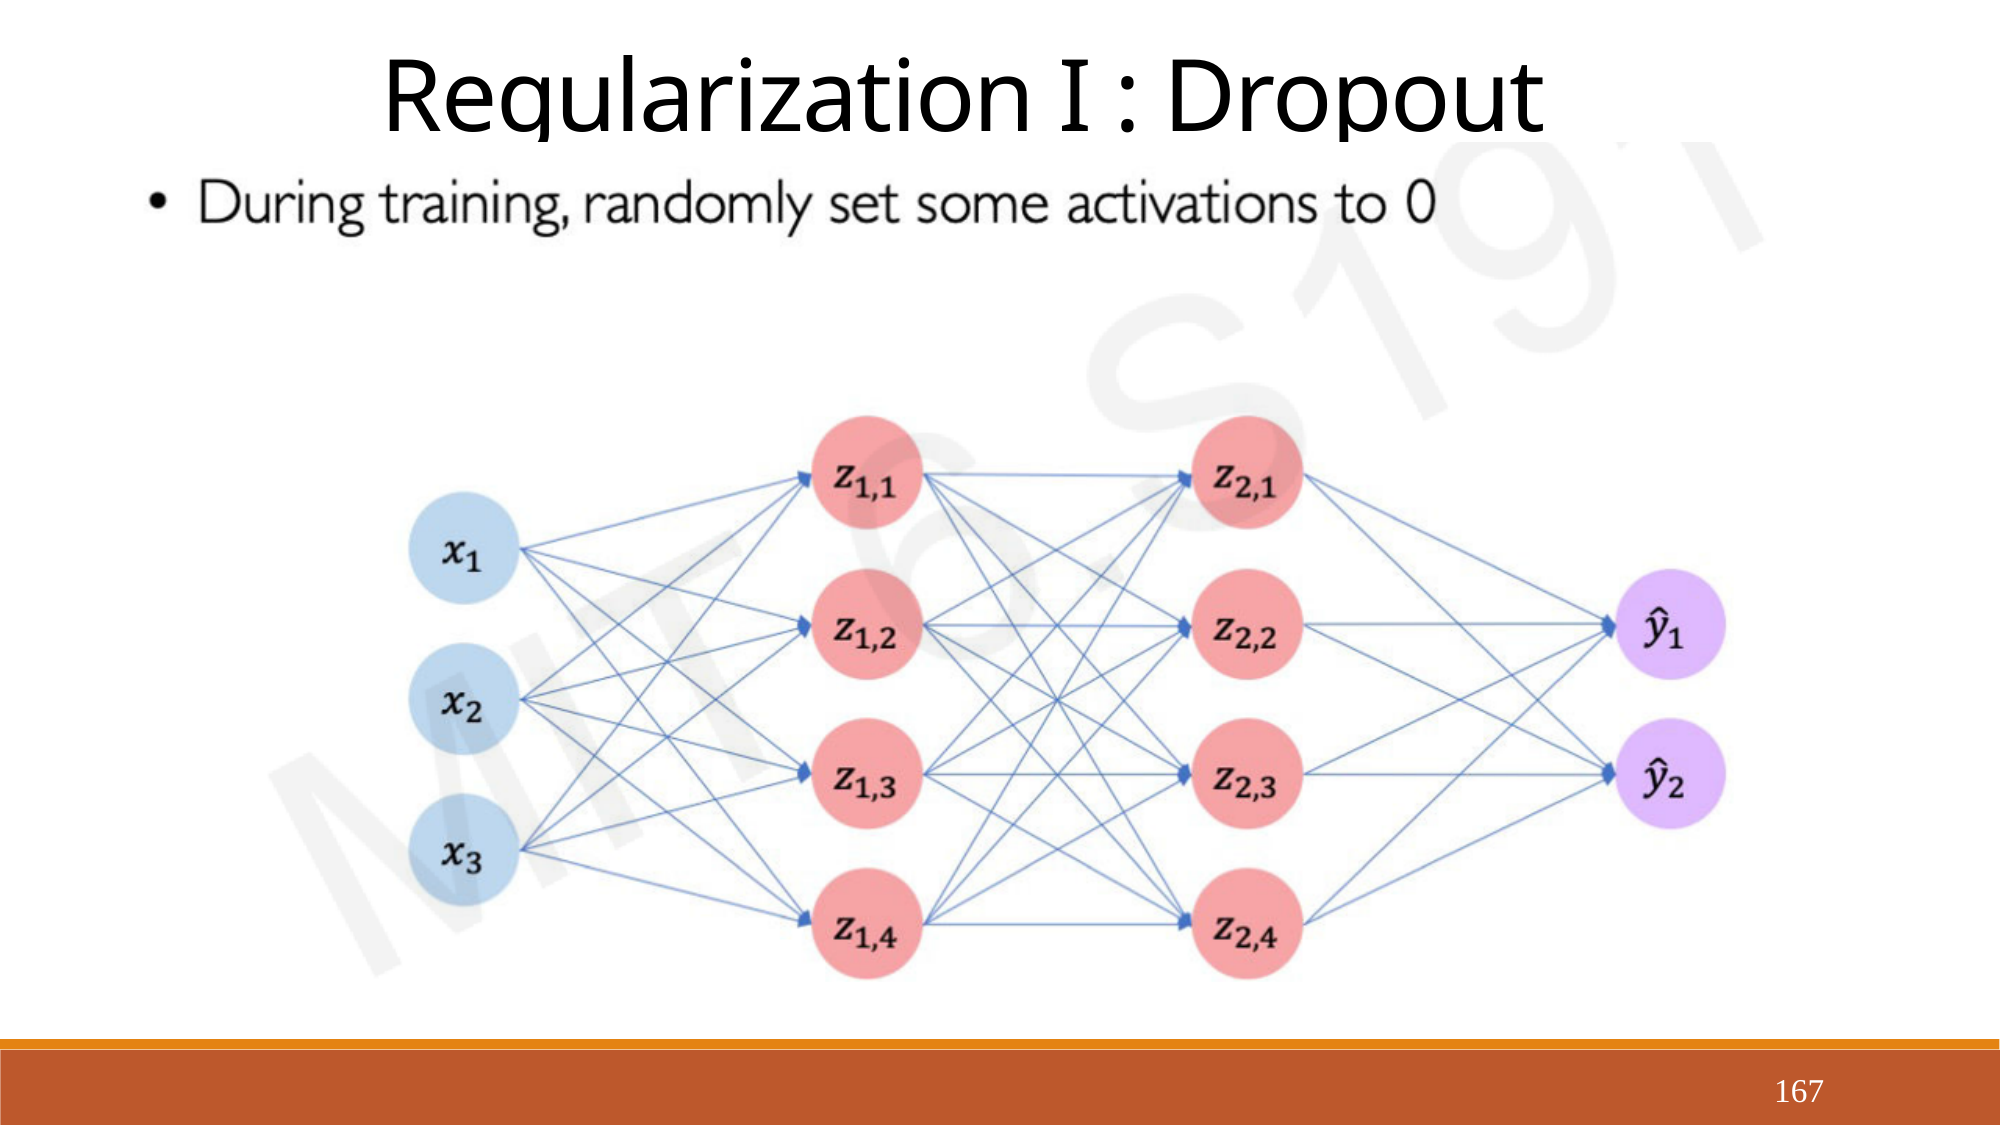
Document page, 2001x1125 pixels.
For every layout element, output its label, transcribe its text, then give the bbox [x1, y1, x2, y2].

text_box Regularization I : Dropout [29, 31, 1840, 152]
slide_number 167 [1624, 1059, 1840, 1120]
picture [115, 142, 1885, 983]
